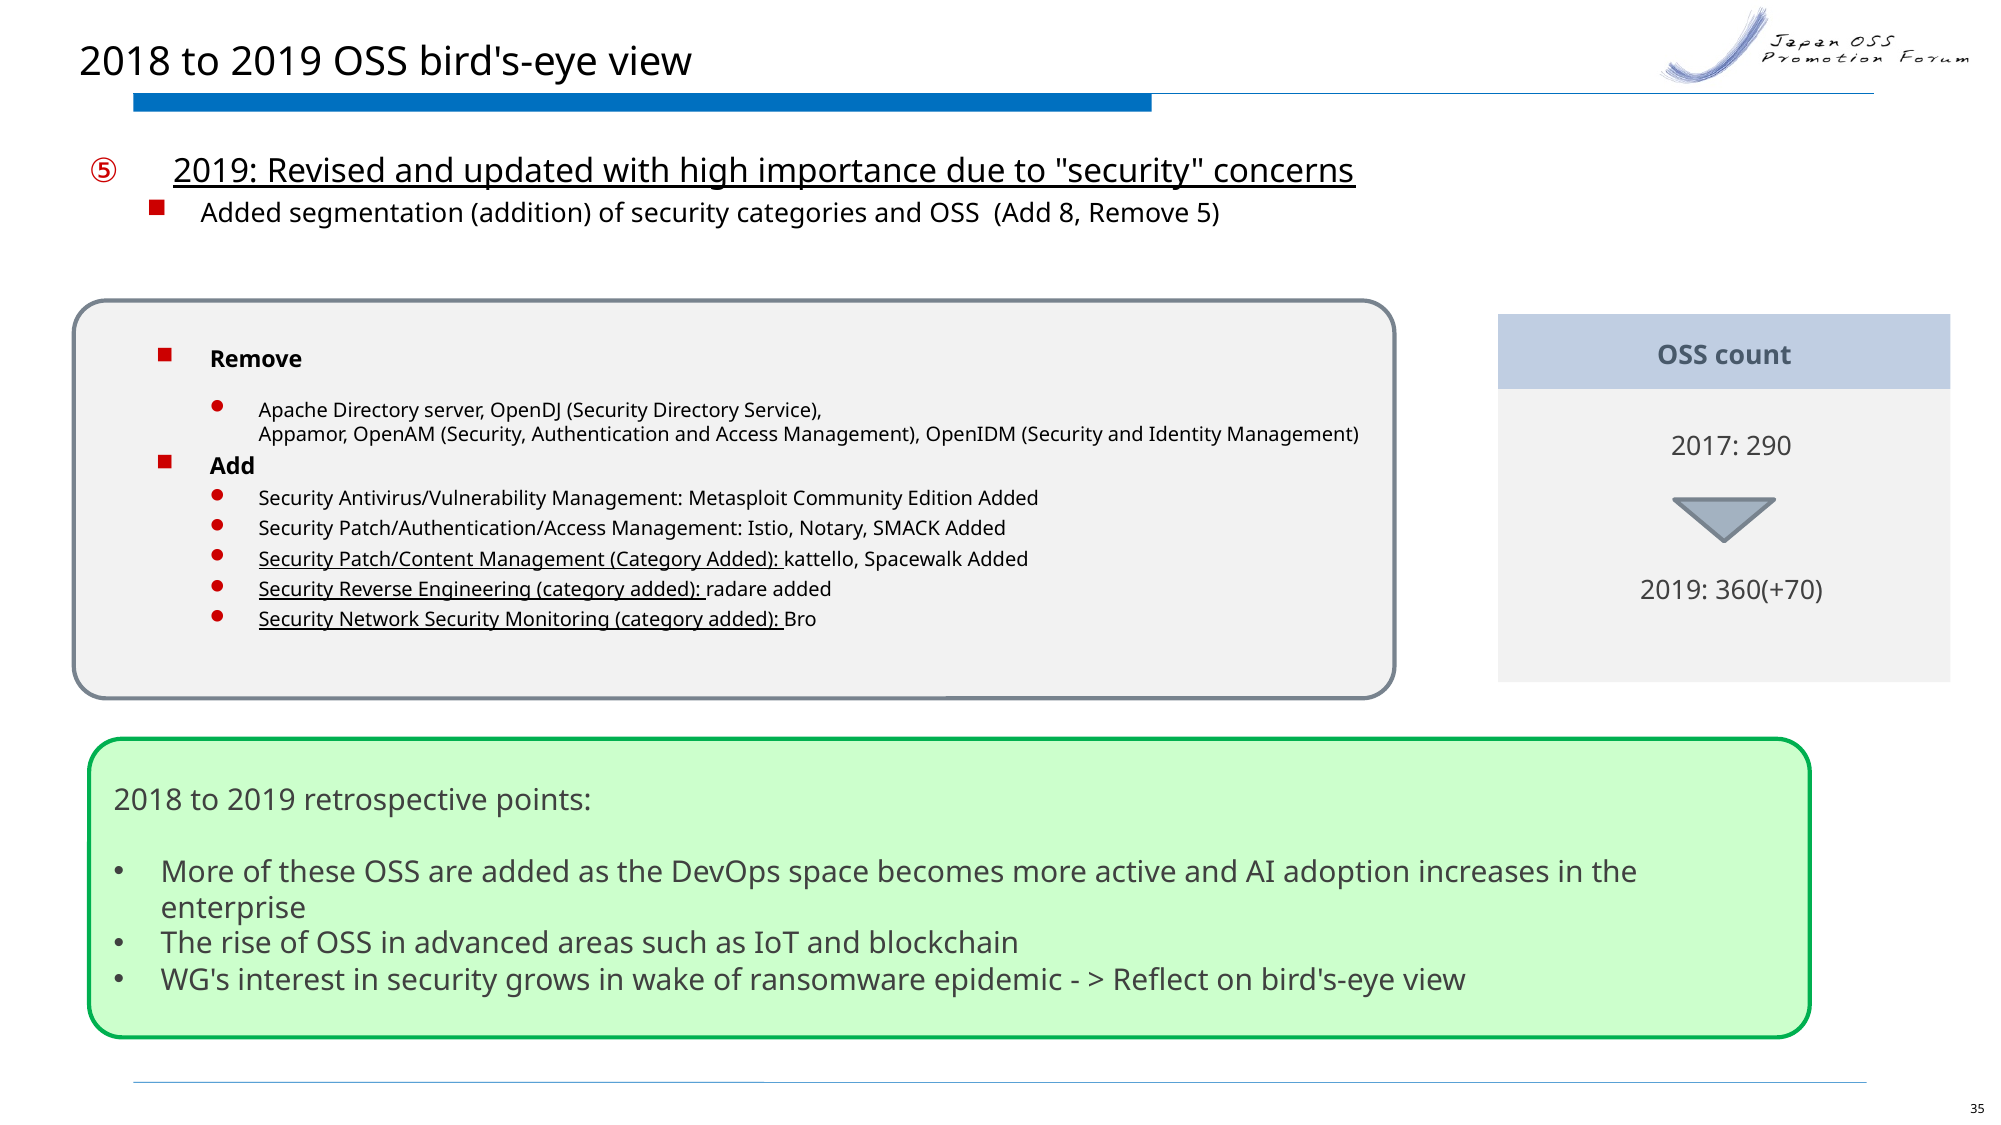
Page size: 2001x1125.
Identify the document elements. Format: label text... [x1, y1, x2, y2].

picture [1634, 0, 1995, 91]
text_box Remove Apache Directory server, OpenDJ (Security Directory Service), Appamor, OpenAM (Security, Authentication and Access Management), OpenIDM (Security and Identity Management) Add Security Antivirus/Vulnerability Management: Metasploit Community Edition Added Security Patch/Authentication/Access Management: Istio, Notary, SMACK Added Security Patch/Content Management (Category Added): kattello, Spacewalk Added Security Reverse Engineering (category added): radare added Security Network Security Monitoring (category added): Bro [71, 298, 1397, 701]
list 2019: Revised and updated with high importance due to "security" concerns Added segmentation (addition) of security categories and OSS (Add 8, Remove 5) [73, 141, 1891, 1018]
slide_number 35 [1874, 1093, 2000, 1125]
text_box OSS count [1496, 312, 1952, 391]
text_box 2017: 290 2019: 360(+70) [1496, 391, 1952, 684]
title 2018 to 2019 OSS bird's-eye view [64, 17, 1961, 95]
text_box 2018 to 2019 retrospective points: More of these OSS are added as the DevOps space becomes more active and AI adoption increases in the enterprise The rise of OSS in advanced areas such as IoT and blockchain WG's interest in security grows in wake of ransomware epidemic - > Reflect on bird's-eye view [86, 736, 1812, 1040]
text_box [1672, 497, 1777, 543]
